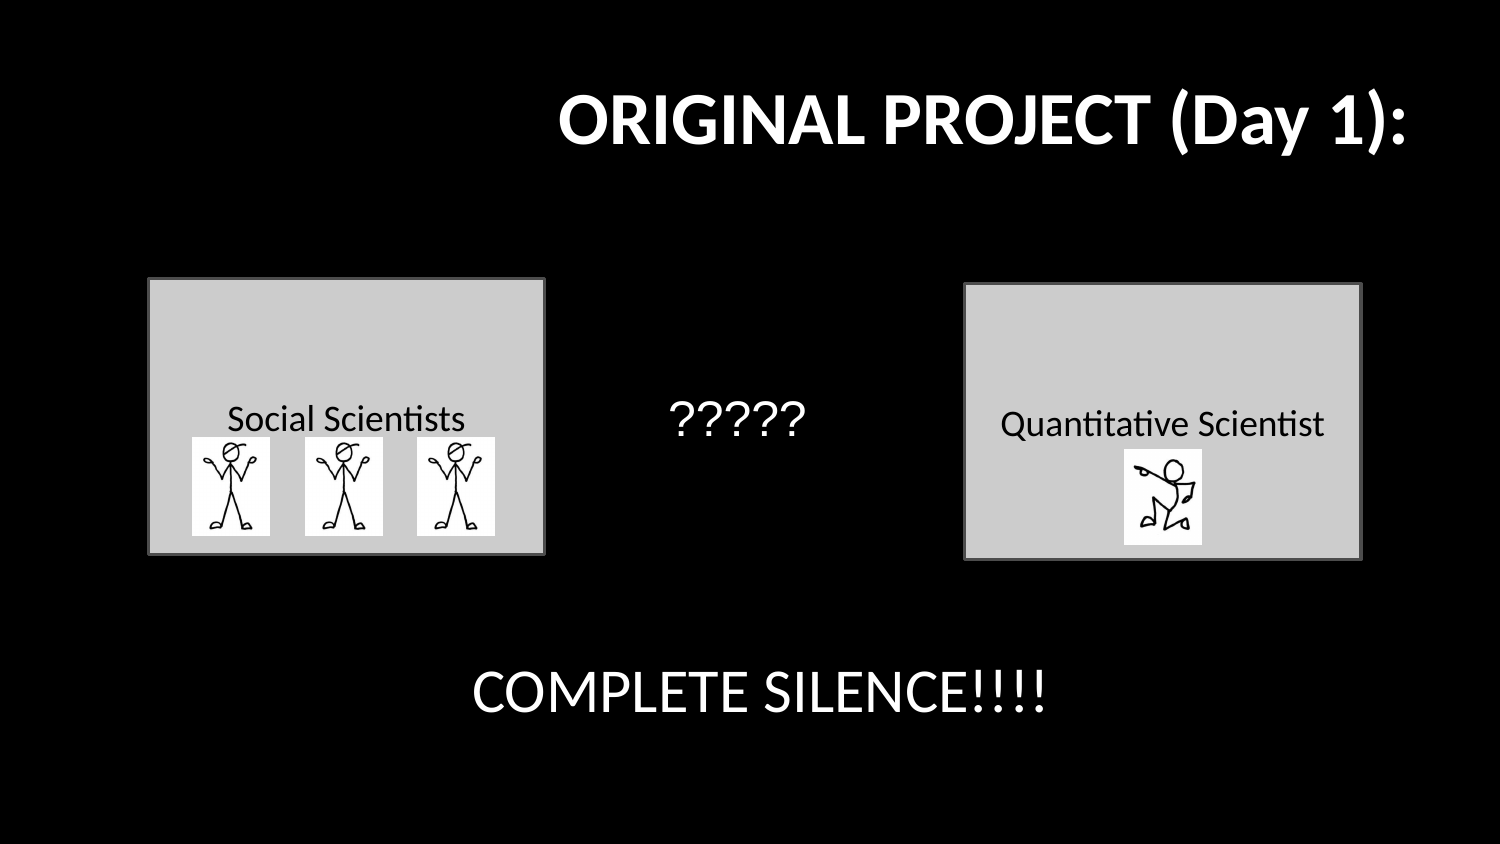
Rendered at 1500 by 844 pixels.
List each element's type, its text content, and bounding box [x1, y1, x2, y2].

list COMPLETE SILENCE!!!! [457, 634, 1067, 700]
text_box Social Scientists [148, 278, 545, 555]
picture [304, 436, 383, 536]
picture [417, 436, 495, 536]
list ????? [653, 371, 857, 438]
picture [1124, 449, 1202, 546]
text_box Quantitative Scientist [964, 283, 1361, 560]
title ORIGINAL PROJECT (Day 1): [75, 33, 1425, 175]
picture [192, 436, 270, 536]
